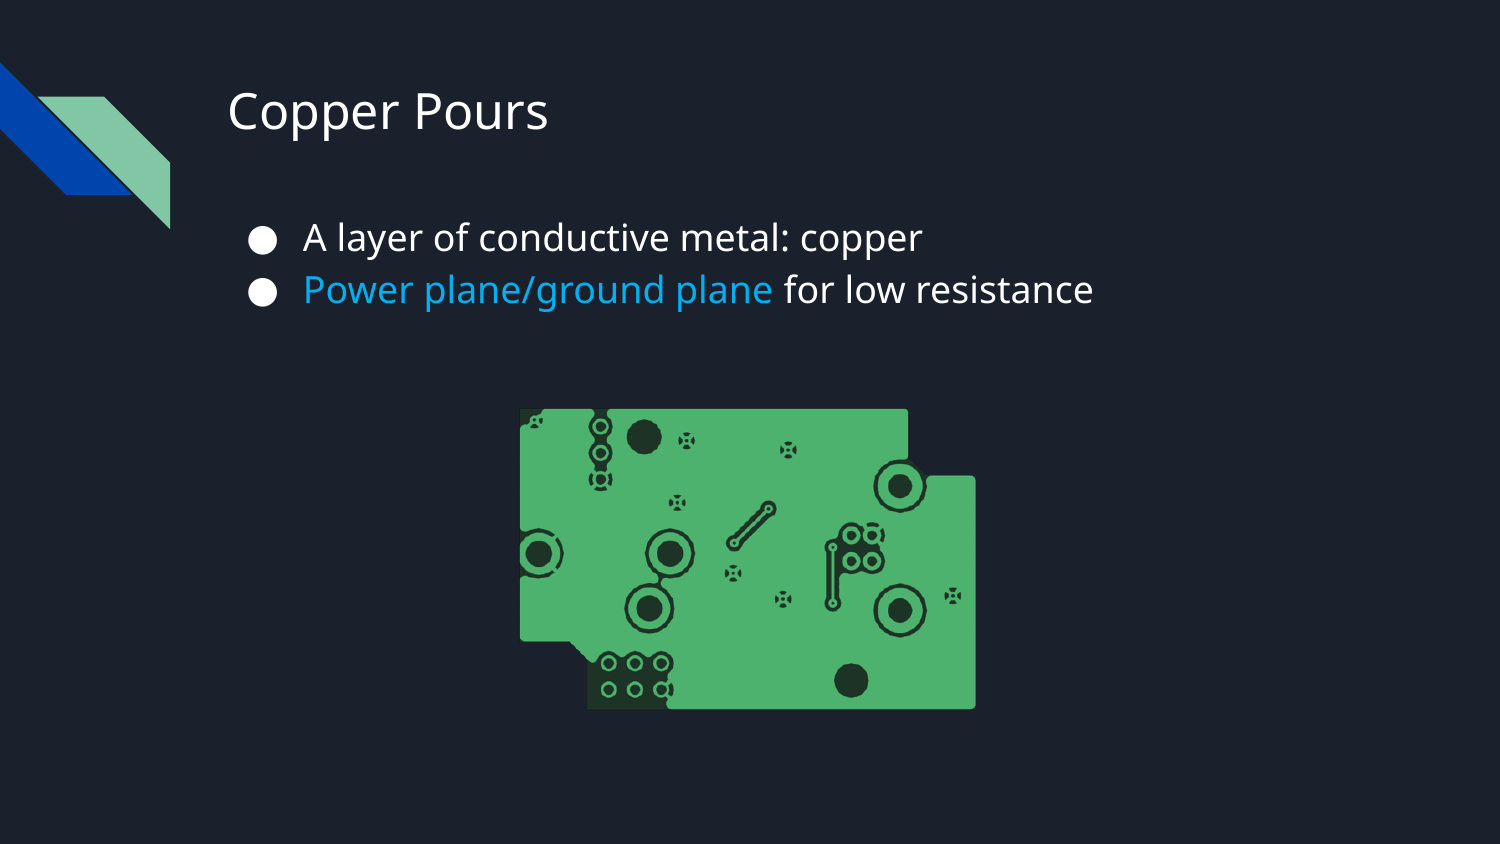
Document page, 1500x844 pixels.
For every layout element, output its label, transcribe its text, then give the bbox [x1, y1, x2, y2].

list A layer of conductive metal: copper Power plane/ground plane for low resistance [212, 192, 1368, 670]
picture [509, 393, 991, 727]
title Copper Pours [212, 64, 1368, 192]
